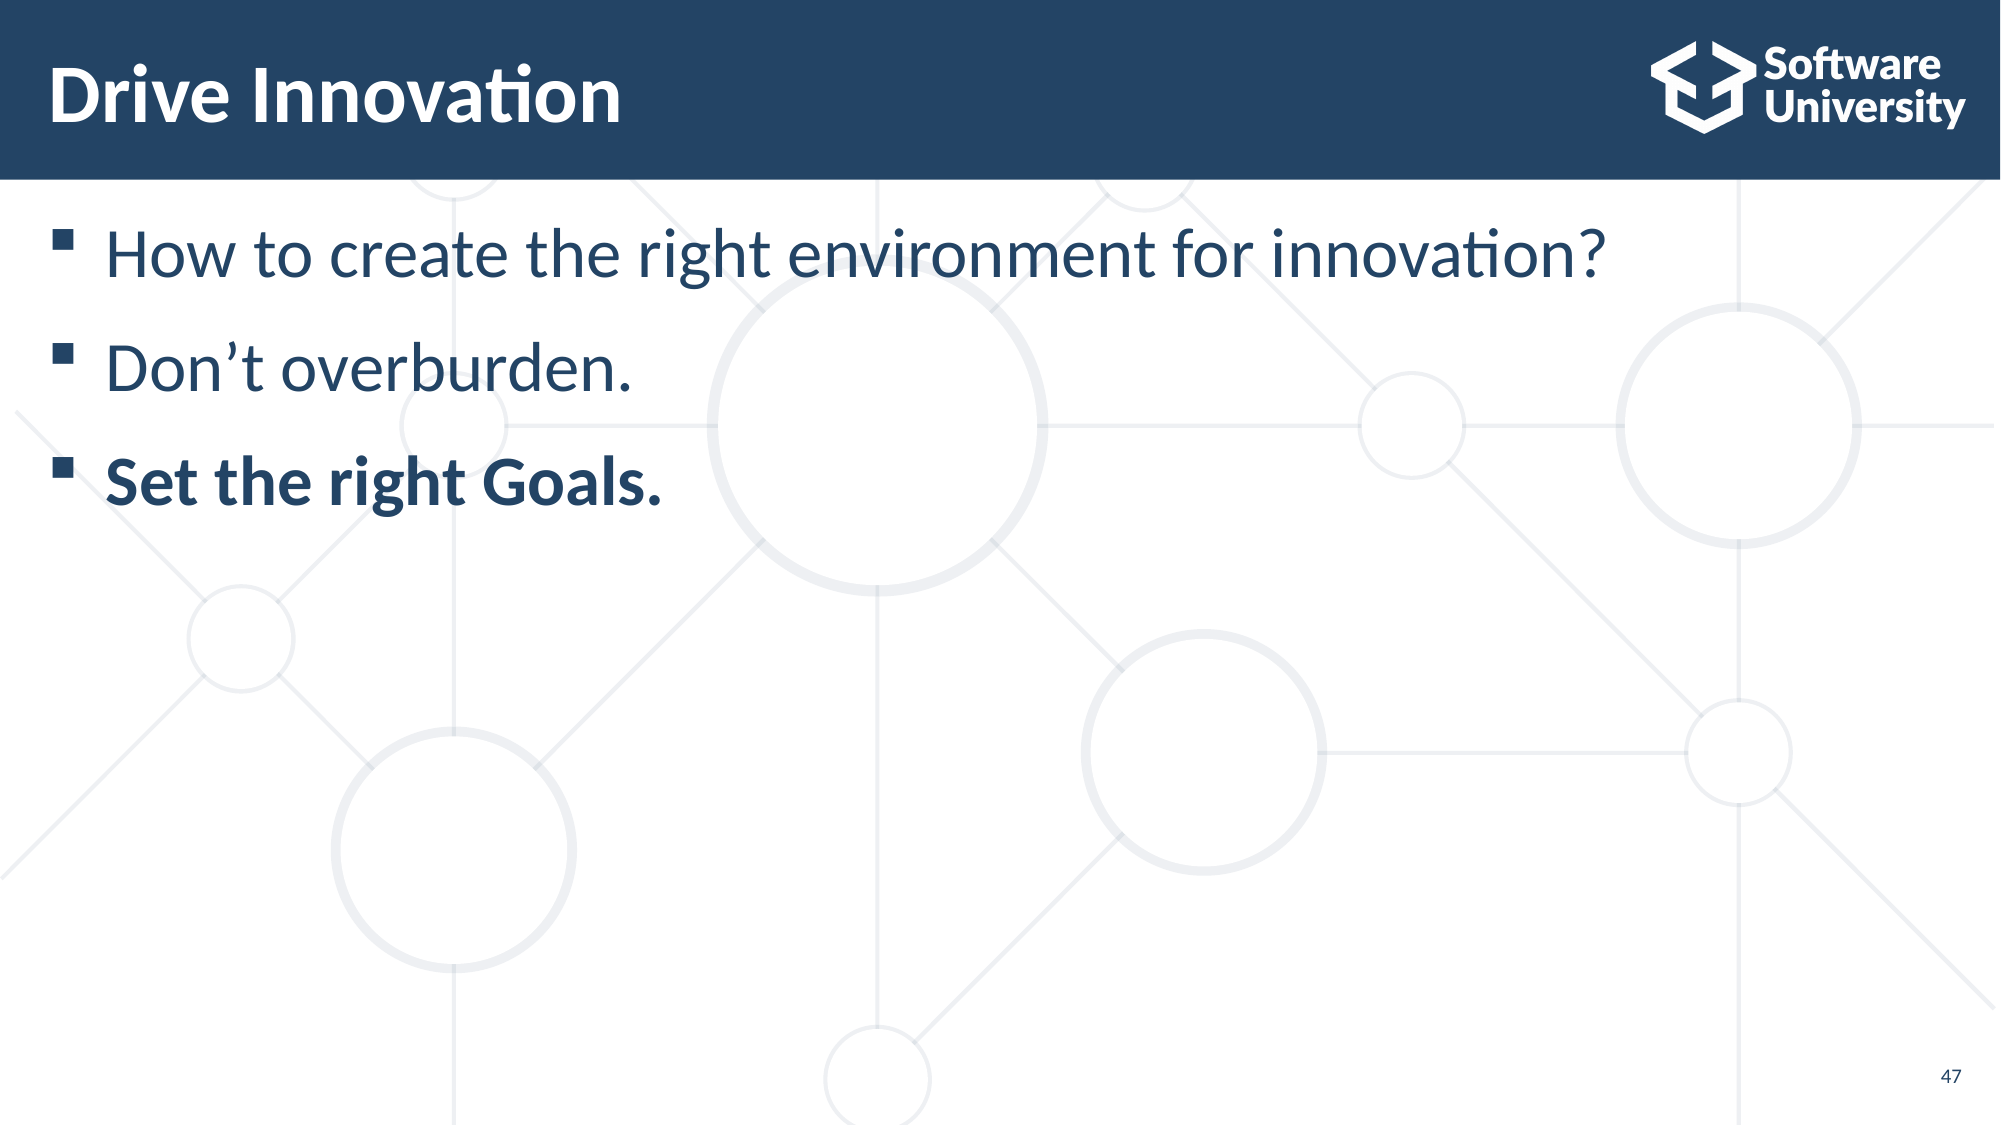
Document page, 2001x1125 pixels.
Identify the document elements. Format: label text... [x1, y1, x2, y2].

title Drive Innovation [31, 16, 1625, 162]
picture [1651, 41, 1966, 134]
slide_number 47 [1897, 1049, 1968, 1101]
list How to create the right environment for innovation? Don’t overburden. Set the right Goals. [29, 196, 1968, 1050]
